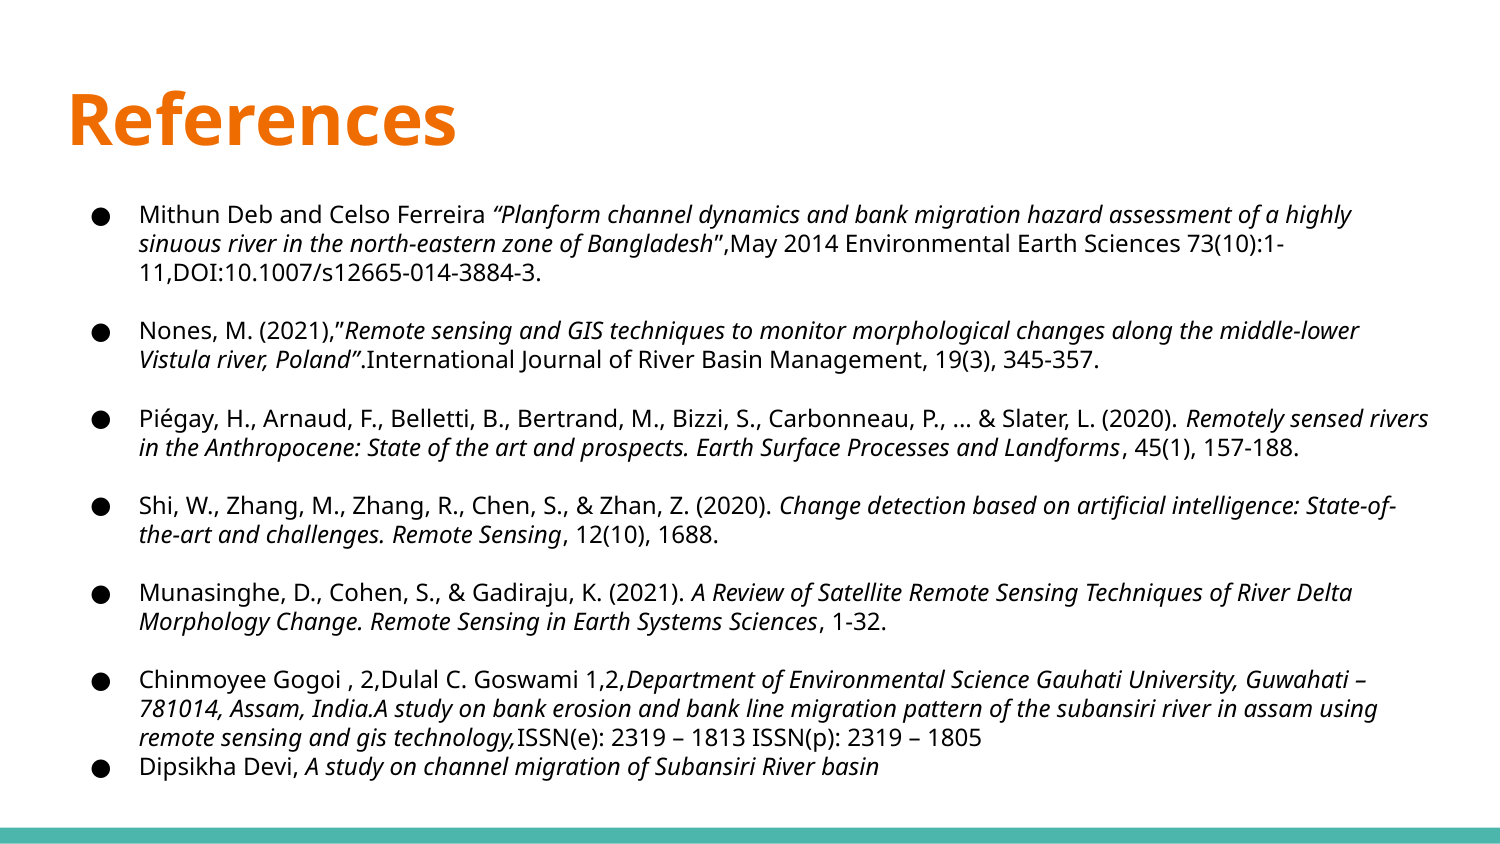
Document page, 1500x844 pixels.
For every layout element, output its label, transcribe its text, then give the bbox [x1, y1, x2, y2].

title References [51, 59, 1449, 176]
list Mithun Deb and Celso Ferreira “Planform channel dynamics and bank migration hazard assessment of a highly sinuous river in the north-eastern zone of Bangladesh”,May 2014 Environmental Earth Sciences 73(10):1-11,DOI:10.1007/s12665-014-3884-3. Nones, M. (2021),”Remote sensing and GIS techniques to monitor morphological changes along the middle-lower Vistula river, Poland”.International Journal of River Basin Management, 19(3), 345-357. Piégay, H., Arnaud, F., Belletti, B., Bertrand, M., Bizzi, S., Carbonneau, P., ... & Slater, L. (2020). Remotely sensed rivers in the Anthropocene: State of the art and prospects. Earth Surface Processes and Landforms, 45(1), 157-188. Shi, W., Zhang, M., Zhang, R., Chen, S., & Zhan, Z. (2020). Change detection based on artificial intelligence: State-of-the-art and challenges. Remote Sensing, 12(10), 1688. Munasinghe, D., Cohen, S., & Gadiraju, K. (2021). A Review of Satellite Remote Sensing Techniques of River Delta Morphology Change. Remote Sensing in Earth Systems Sciences, 1-32. Chinmoyee Gogoi , 2,Dulal C. Goswami 1,2,Department of Environmental Science Gauhati University, Guwahati – 781014, Assam, India.A study on bank erosion and bank line migration pattern of the subansiri river in assam using remote sensing and gis technology,ISSN(e): 2319 – 1813 ISSN(p): 2319 – 1805 Dipsikha Devi, A study on channel migration of Subansiri River basin [51, 184, 1449, 800]
